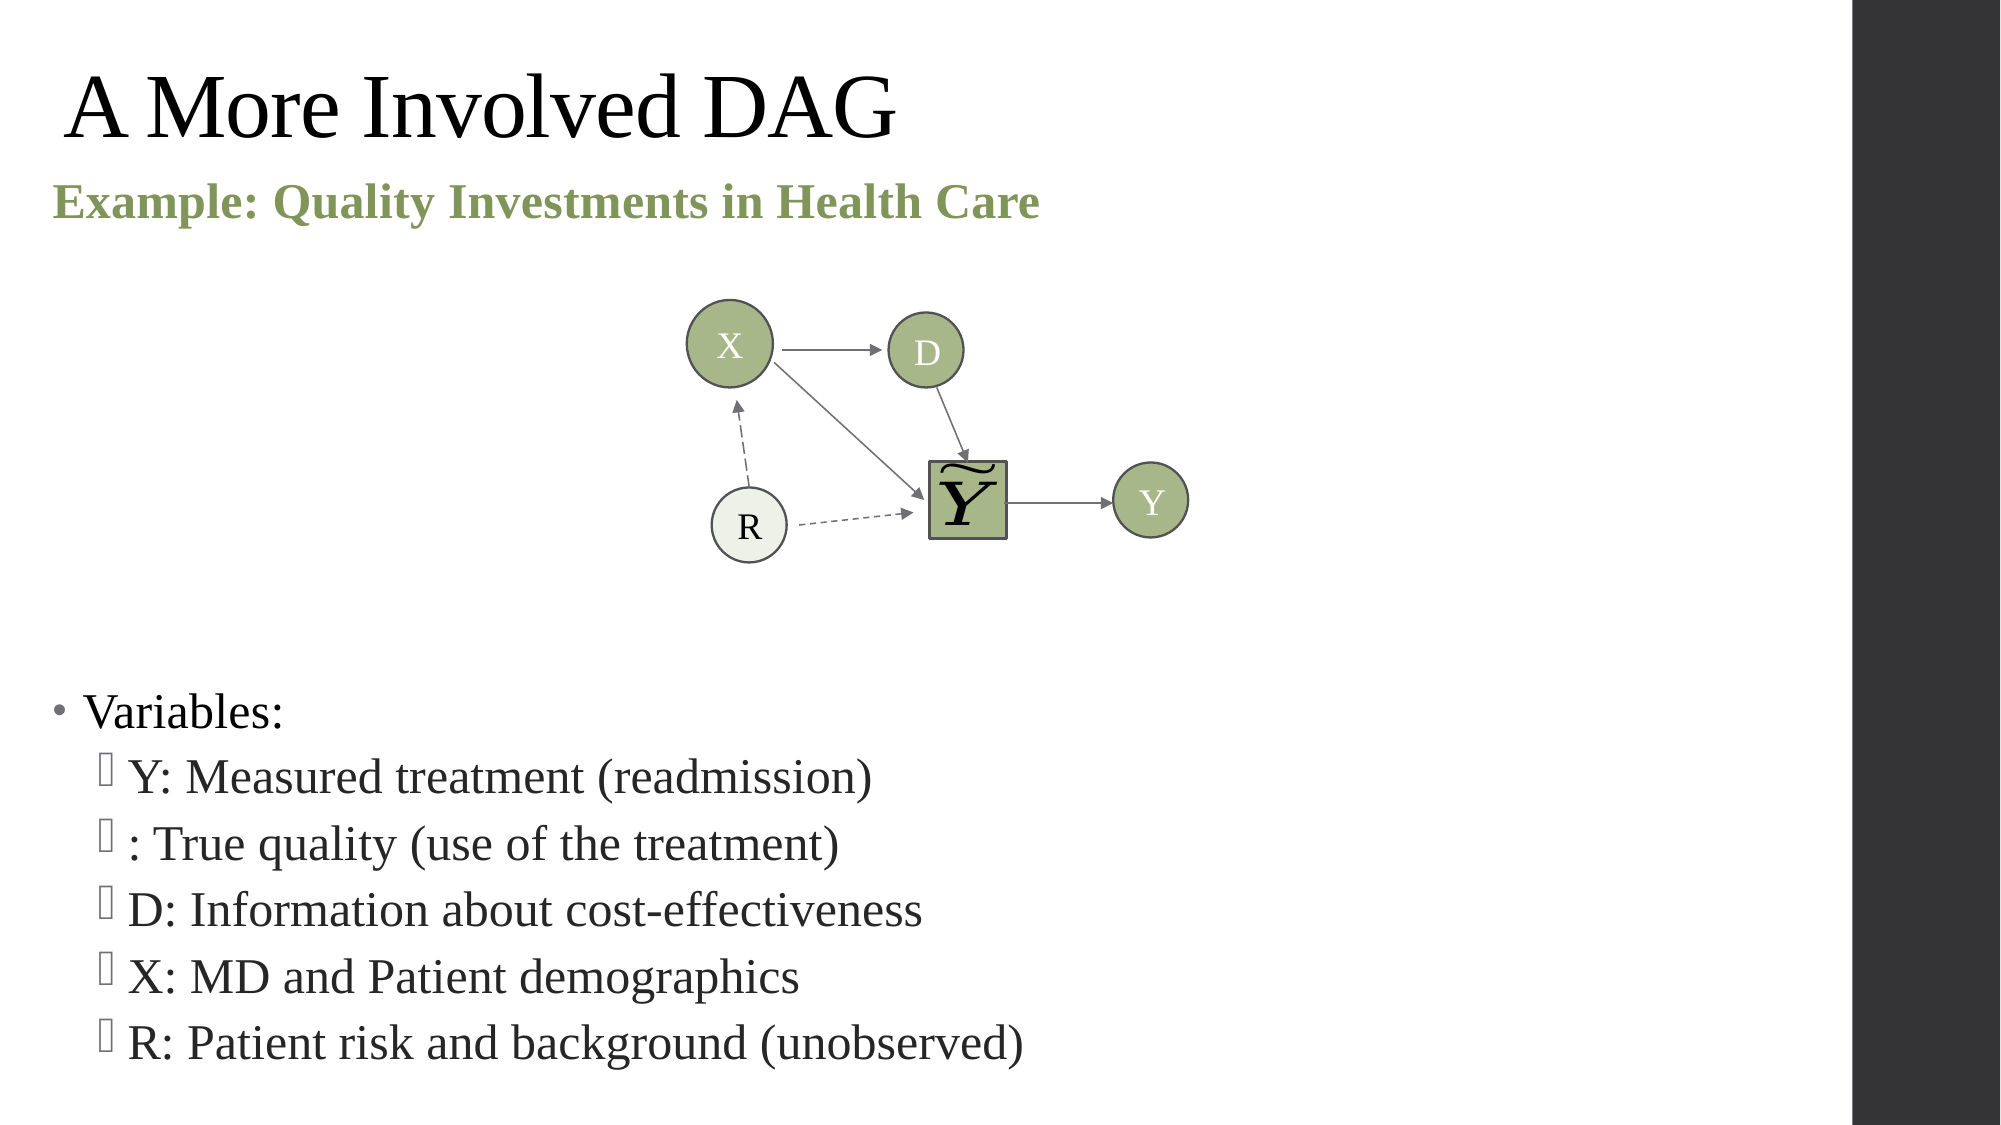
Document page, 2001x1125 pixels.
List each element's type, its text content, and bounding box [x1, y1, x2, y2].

title A More Involved DAG [48, 50, 1325, 165]
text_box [686, 299, 1189, 563]
